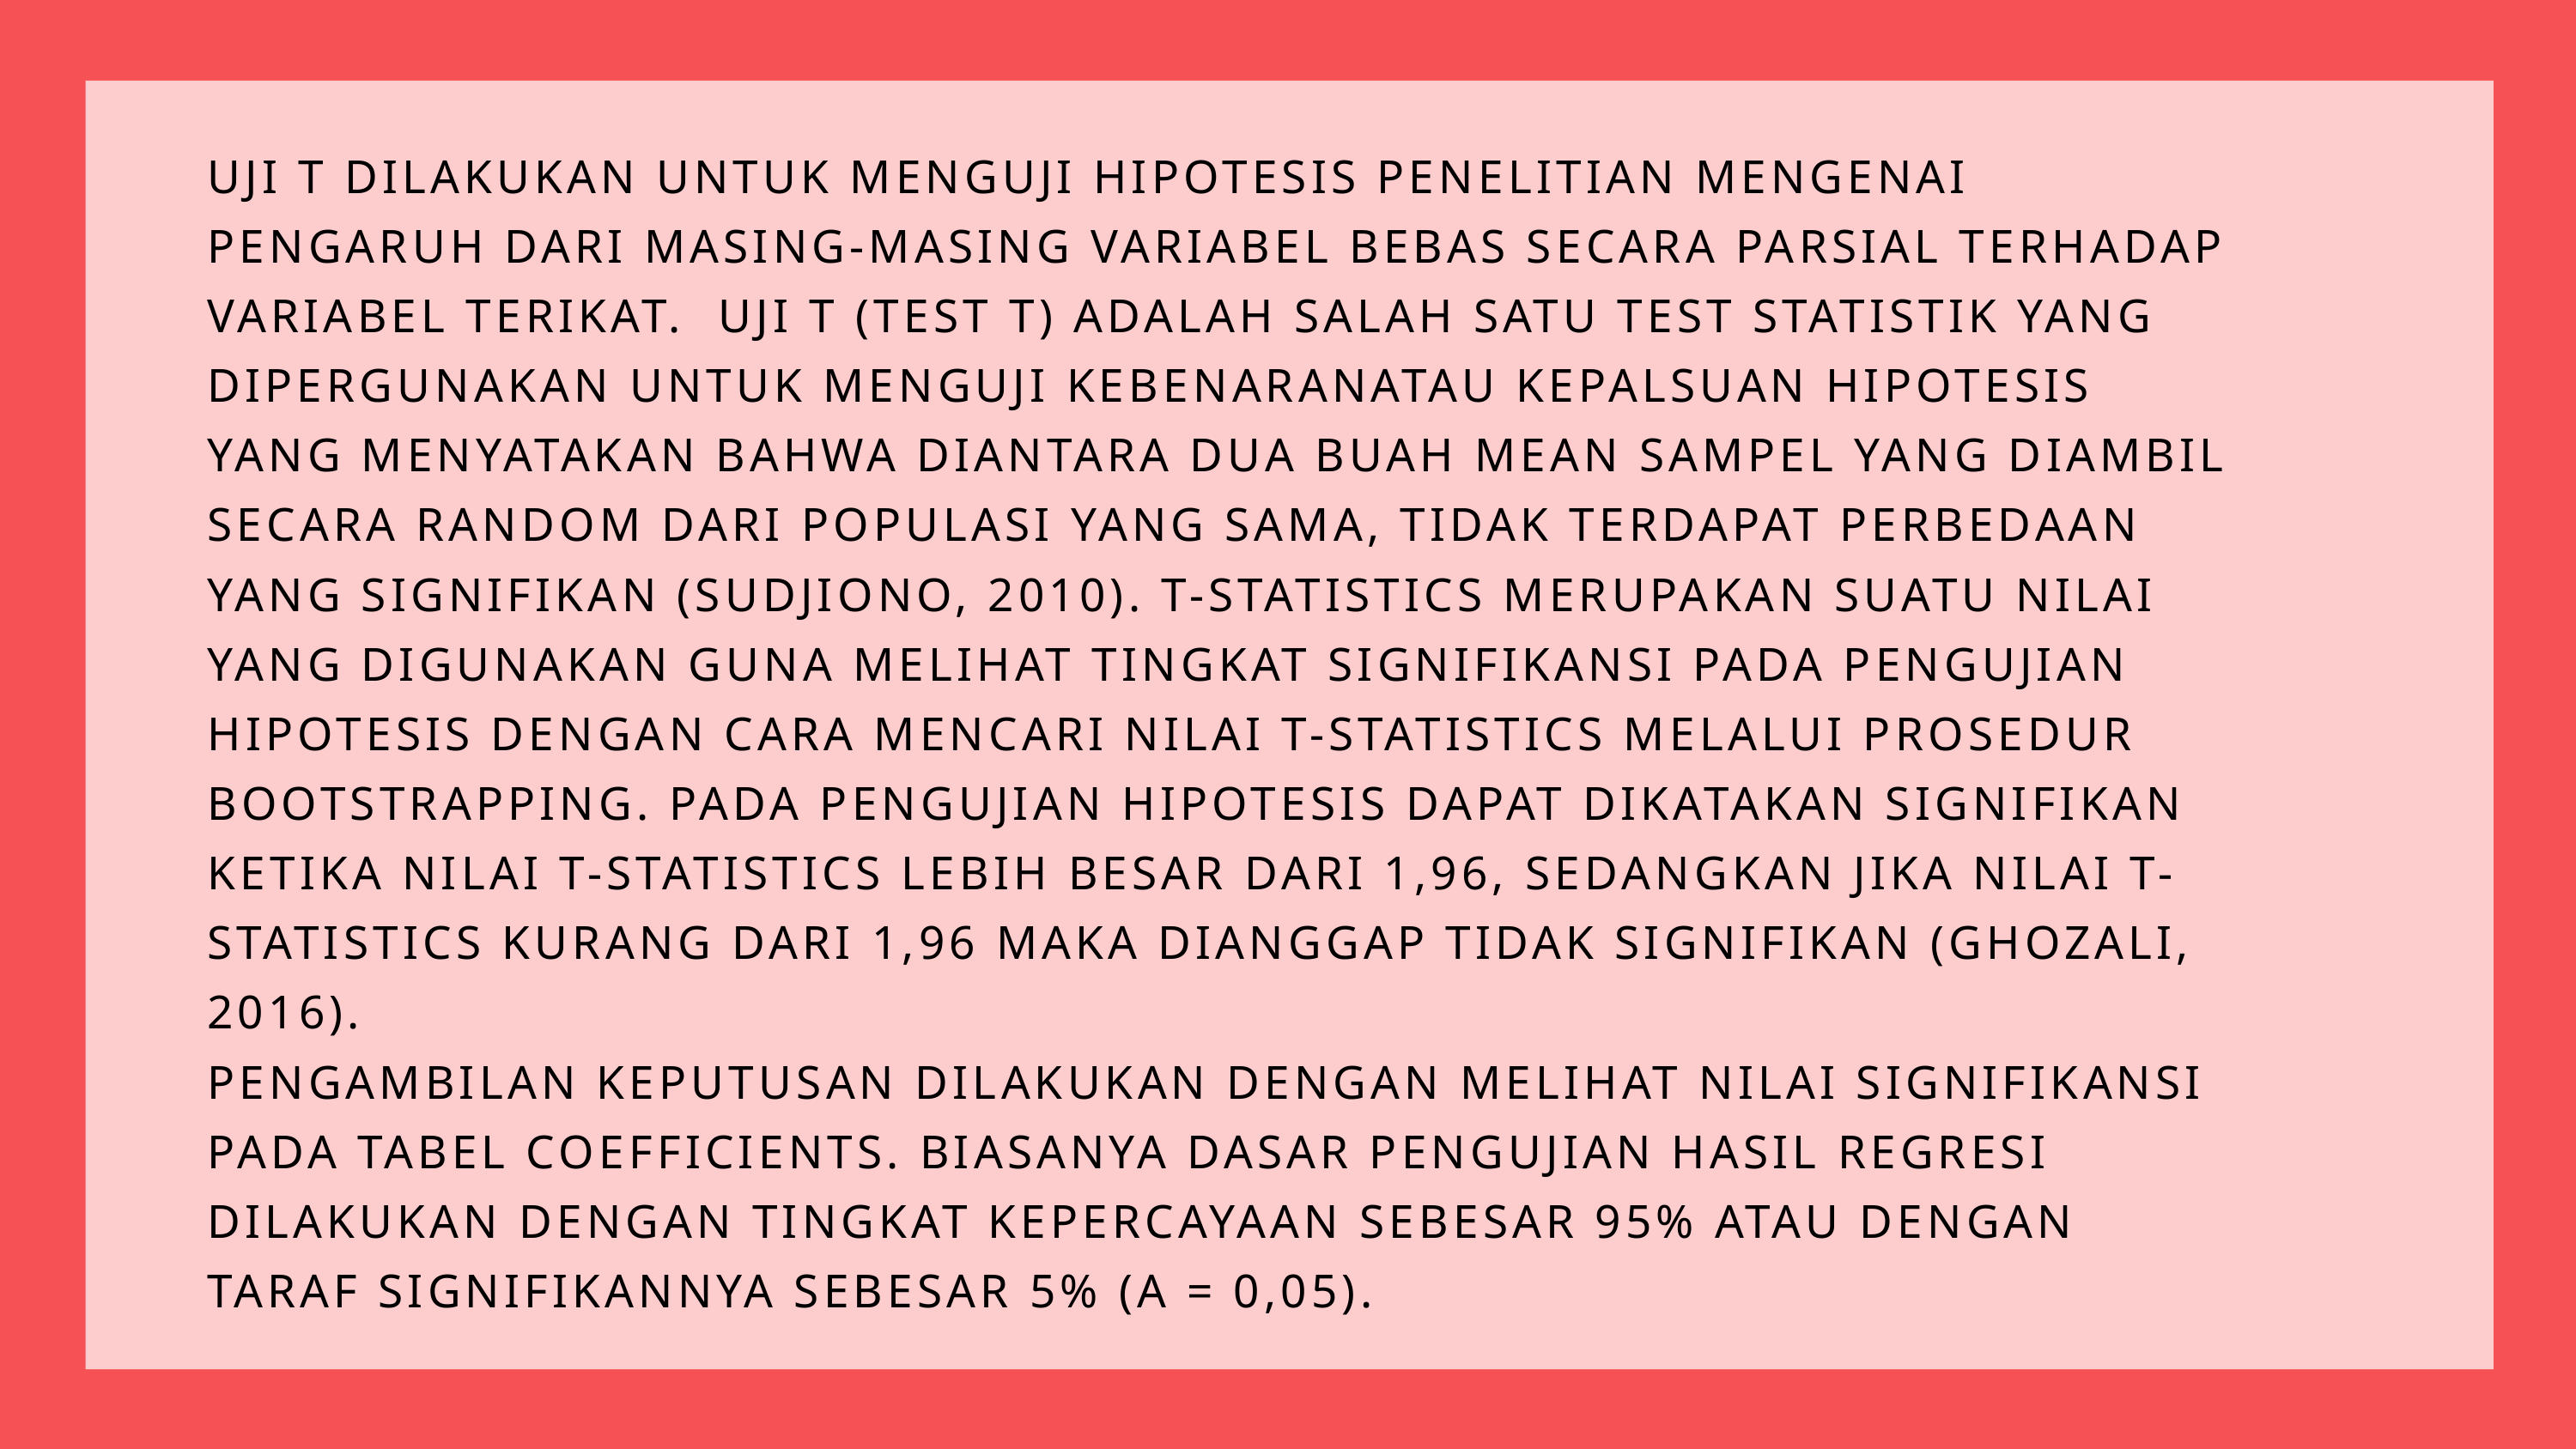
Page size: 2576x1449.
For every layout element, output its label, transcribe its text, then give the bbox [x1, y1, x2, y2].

text_box [85, 80, 2494, 1370]
text_box UJI T DILAKUKAN UNTUK MENGUJI HIPOTESIS PENELITIAN MENGENAI PENGARUH DARI MASING-MASING VARIABEL BEBAS SECARA PARSIAL TERHADAP VARIABEL TERIKAT. UJI T (TEST T) ADALAH SALAH SATU TEST STATISTIK YANG DIPERGUNAKAN UNTUK MENGUJI KEBENARANATAU KEPALSUAN HIPOTESIS YANG MENYATAKAN BAHWA DIANTARA DUA BUAH MEAN SAMPEL YANG DIAMBIL SECARA RANDOM DARI POPULASI YANG SAMA, TIDAK TERDAPAT PERBEDAAN YANG SIGNIFIKAN (SUDJIONO, 2010). T-STATISTICS MERUPAKAN SUATU NILAI YANG DIGUNAKAN GUNA MELIHAT TINGKAT SIGNIFIKANSI PADA PENGUJIAN HIPOTESIS DENGAN CARA MENCARI NILAI T-STATISTICS MELALUI PROSEDUR BOOTSTRAPPING. PADA PENGUJIAN HIPOTESIS DAPAT DIKATAKAN SIGNIFIKAN KETIKA NILAI T-STATISTICS LEBIH BESAR DARI 1,96, SEDANGKAN JIKA NILAI T-STATISTICS KURANG DARI 1,96 MAKA DIANGGAP TIDAK SIGNIFIKAN (GHOZALI, 2016). PENGAMBILAN KEPUTUSAN DILAKUKAN DENGAN MELIHAT NILAI SIGNIFIKANSI PADA TABEL COEFFICIENTS. BIASANYA DASAR PENGUJIAN HASIL REGRESI DILAKUKAN DENGAN TINGKAT KEPERCAYAAN SEBESAR 95% ATAU DENGAN TARAF SIGNIFIKANNYA SEBESAR 5% (Α = 0,05). [207, 132, 2234, 1317]
